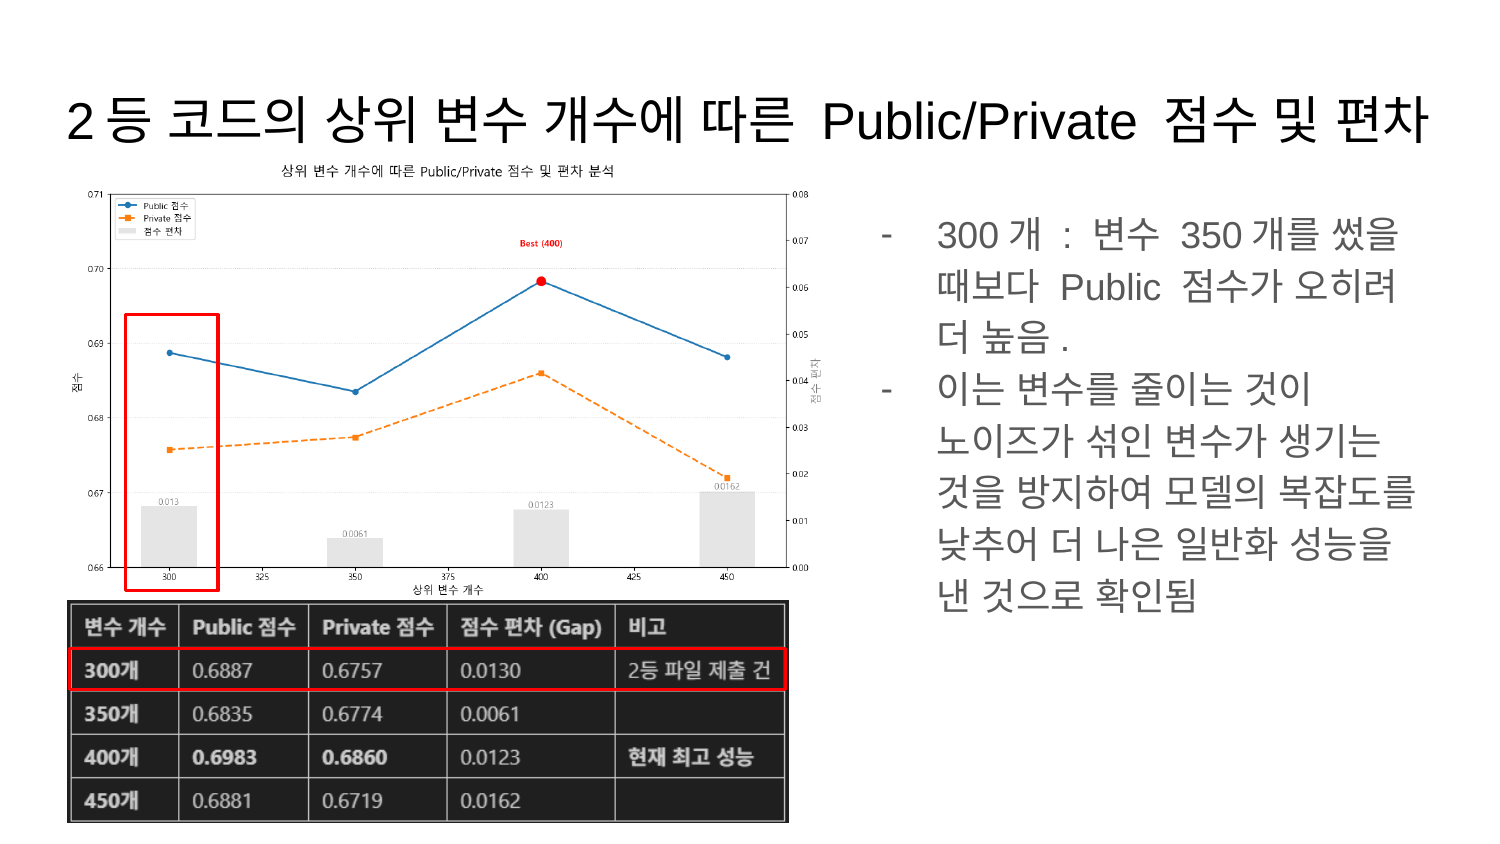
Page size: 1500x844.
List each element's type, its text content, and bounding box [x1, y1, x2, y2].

title 2등 코드의 상위 변수 개수에 따른 Public/Private 점수 및 편차 [51, 72, 1449, 167]
picture [66, 160, 828, 823]
list 300개 : 변수 350개를 썼을 때보다 Public 점수가 오히려 더 높음. 이는 변수를 줄이는 것이 노이즈가 섞인 변수가 생기는 것을 방지하여 모델의 복잡도를 낮추어 더 나은 일반화 성능을 낸 것으로 확인됨 [846, 189, 1449, 809]
